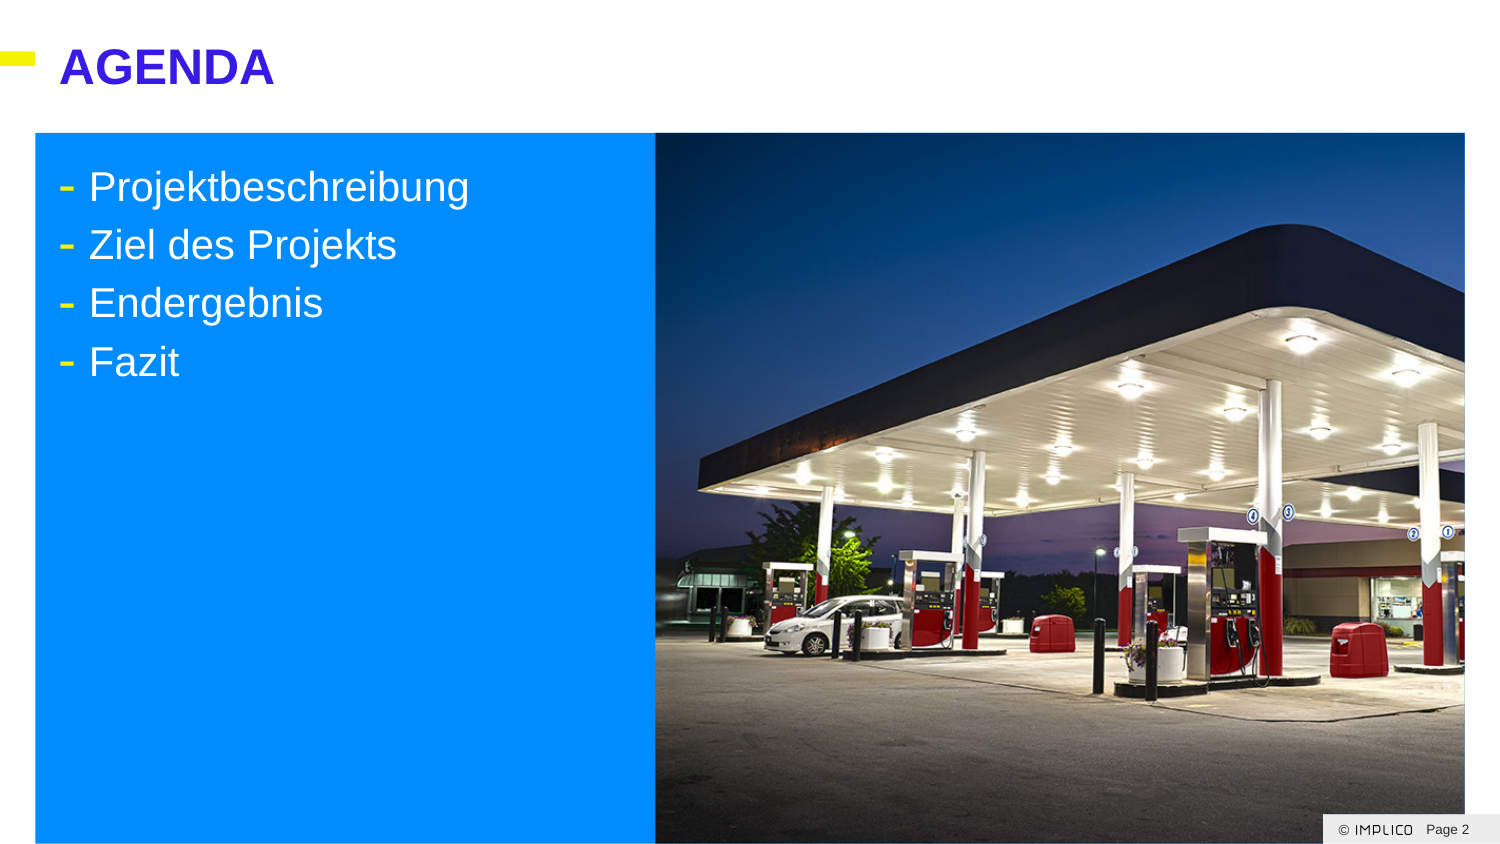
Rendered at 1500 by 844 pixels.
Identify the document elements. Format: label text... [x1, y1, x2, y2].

text_box [653, 131, 1467, 844]
list Projektbeschreibung Ziel des Projekts Endergebnis Fazit [59, 159, 653, 798]
picture [1356, 825, 1412, 835]
title Agenda [59, 34, 1441, 92]
